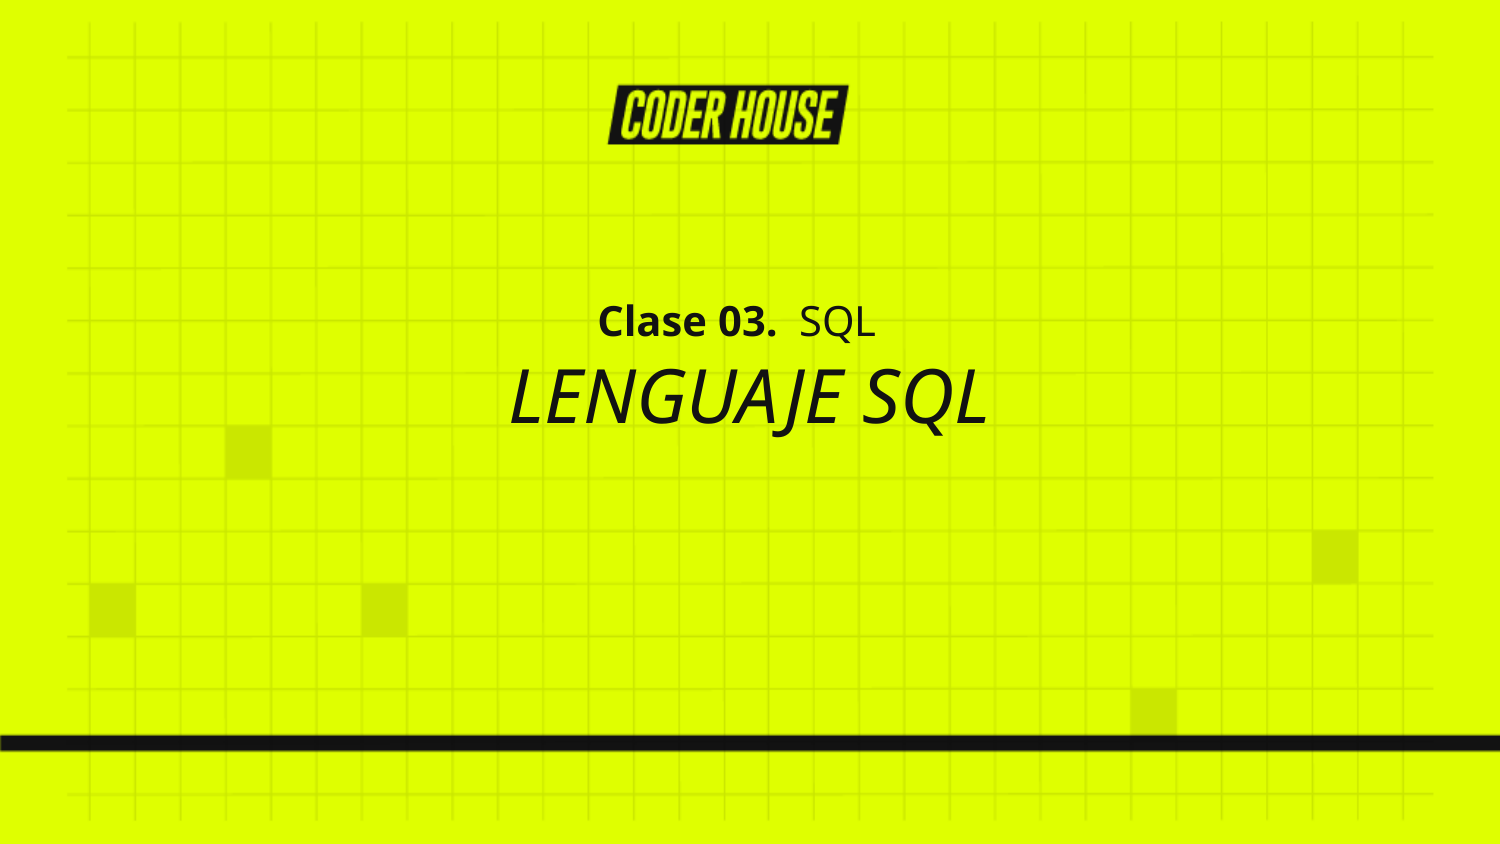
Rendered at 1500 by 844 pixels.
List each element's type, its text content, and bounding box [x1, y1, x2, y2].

picture [0, 0, 1500, 844]
text_box Clase 03. SQL [331, 267, 1100, 346]
text_box LENGUAJE SQL [300, 333, 1200, 438]
text_box [115, 718, 400, 797]
